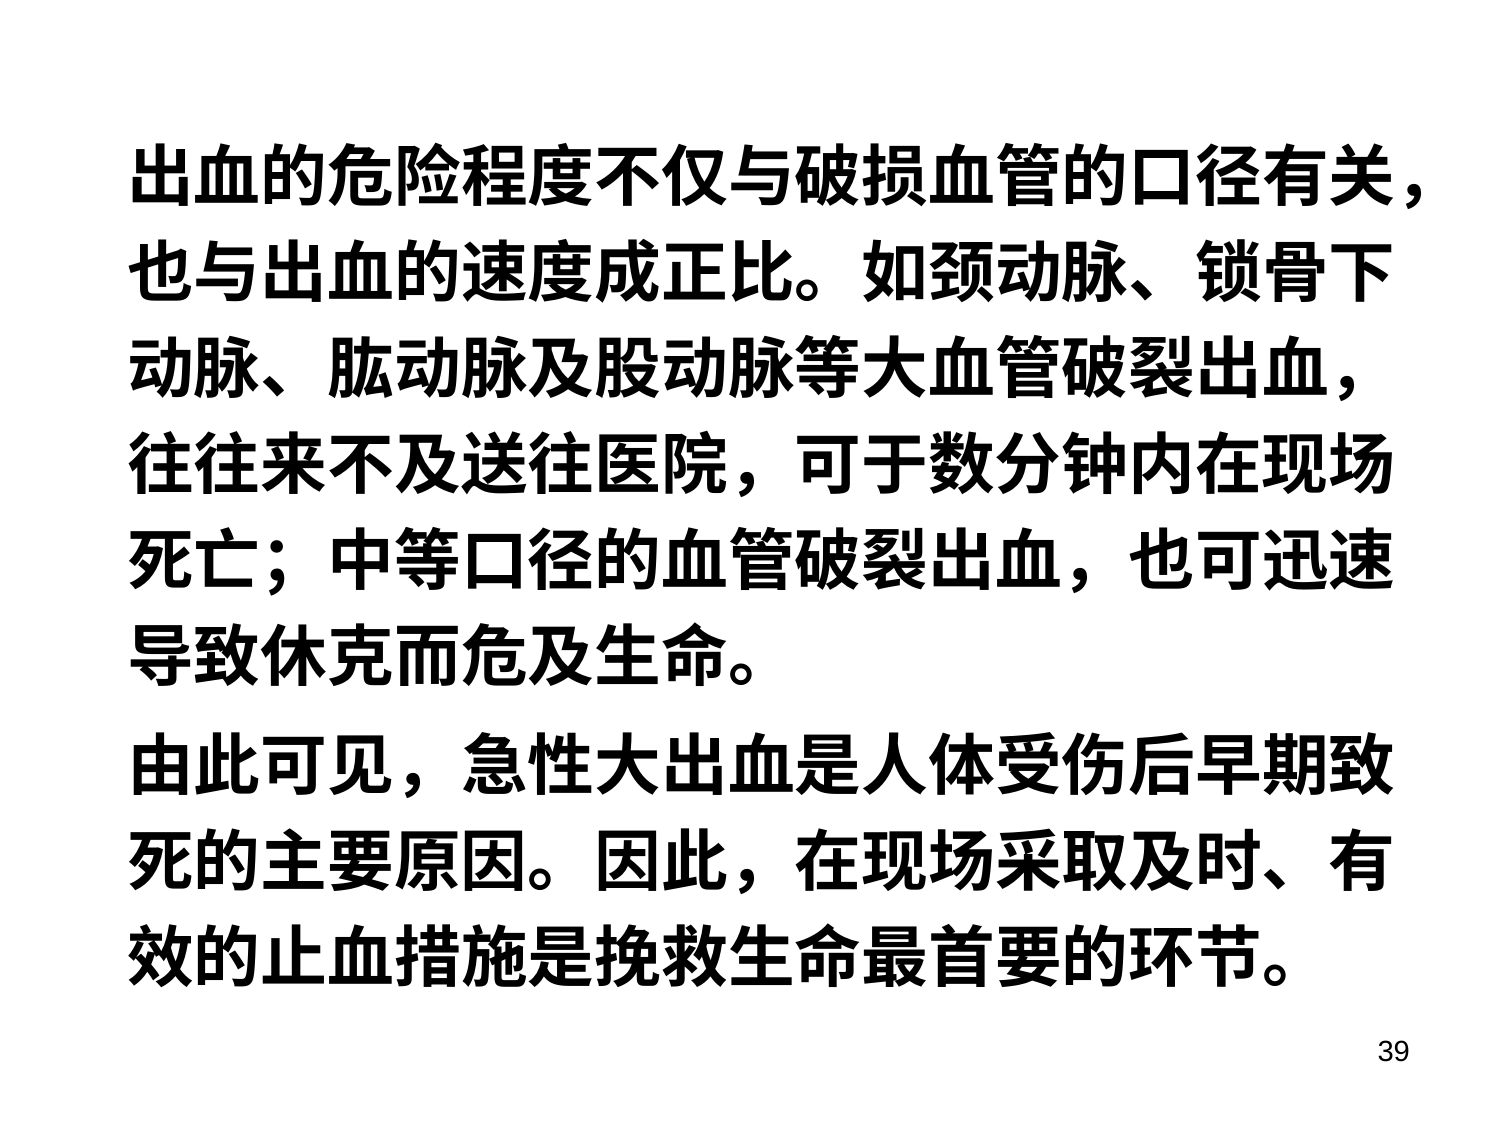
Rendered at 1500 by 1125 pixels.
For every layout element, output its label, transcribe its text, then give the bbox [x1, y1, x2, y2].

text_box 出血的危险程度不仅与破损血管的口径有关，也与出血的速度成正比。如颈动脉、锁骨下动脉、肱动脉及股动脉等大血管破裂出血，往往来不及送往医院，可于数分钟内在现场死亡；中等口径的血管破裂出血，也可迅速导致休克而危及生命。 由此可见，急性大出血是人体受伤后早期致死的主要原因。因此，在现场采取及时、有效的止血措施是挽救生命最首要的环节。 [112, 74, 1450, 1038]
slide_number 39 [1074, 1024, 1425, 1103]
